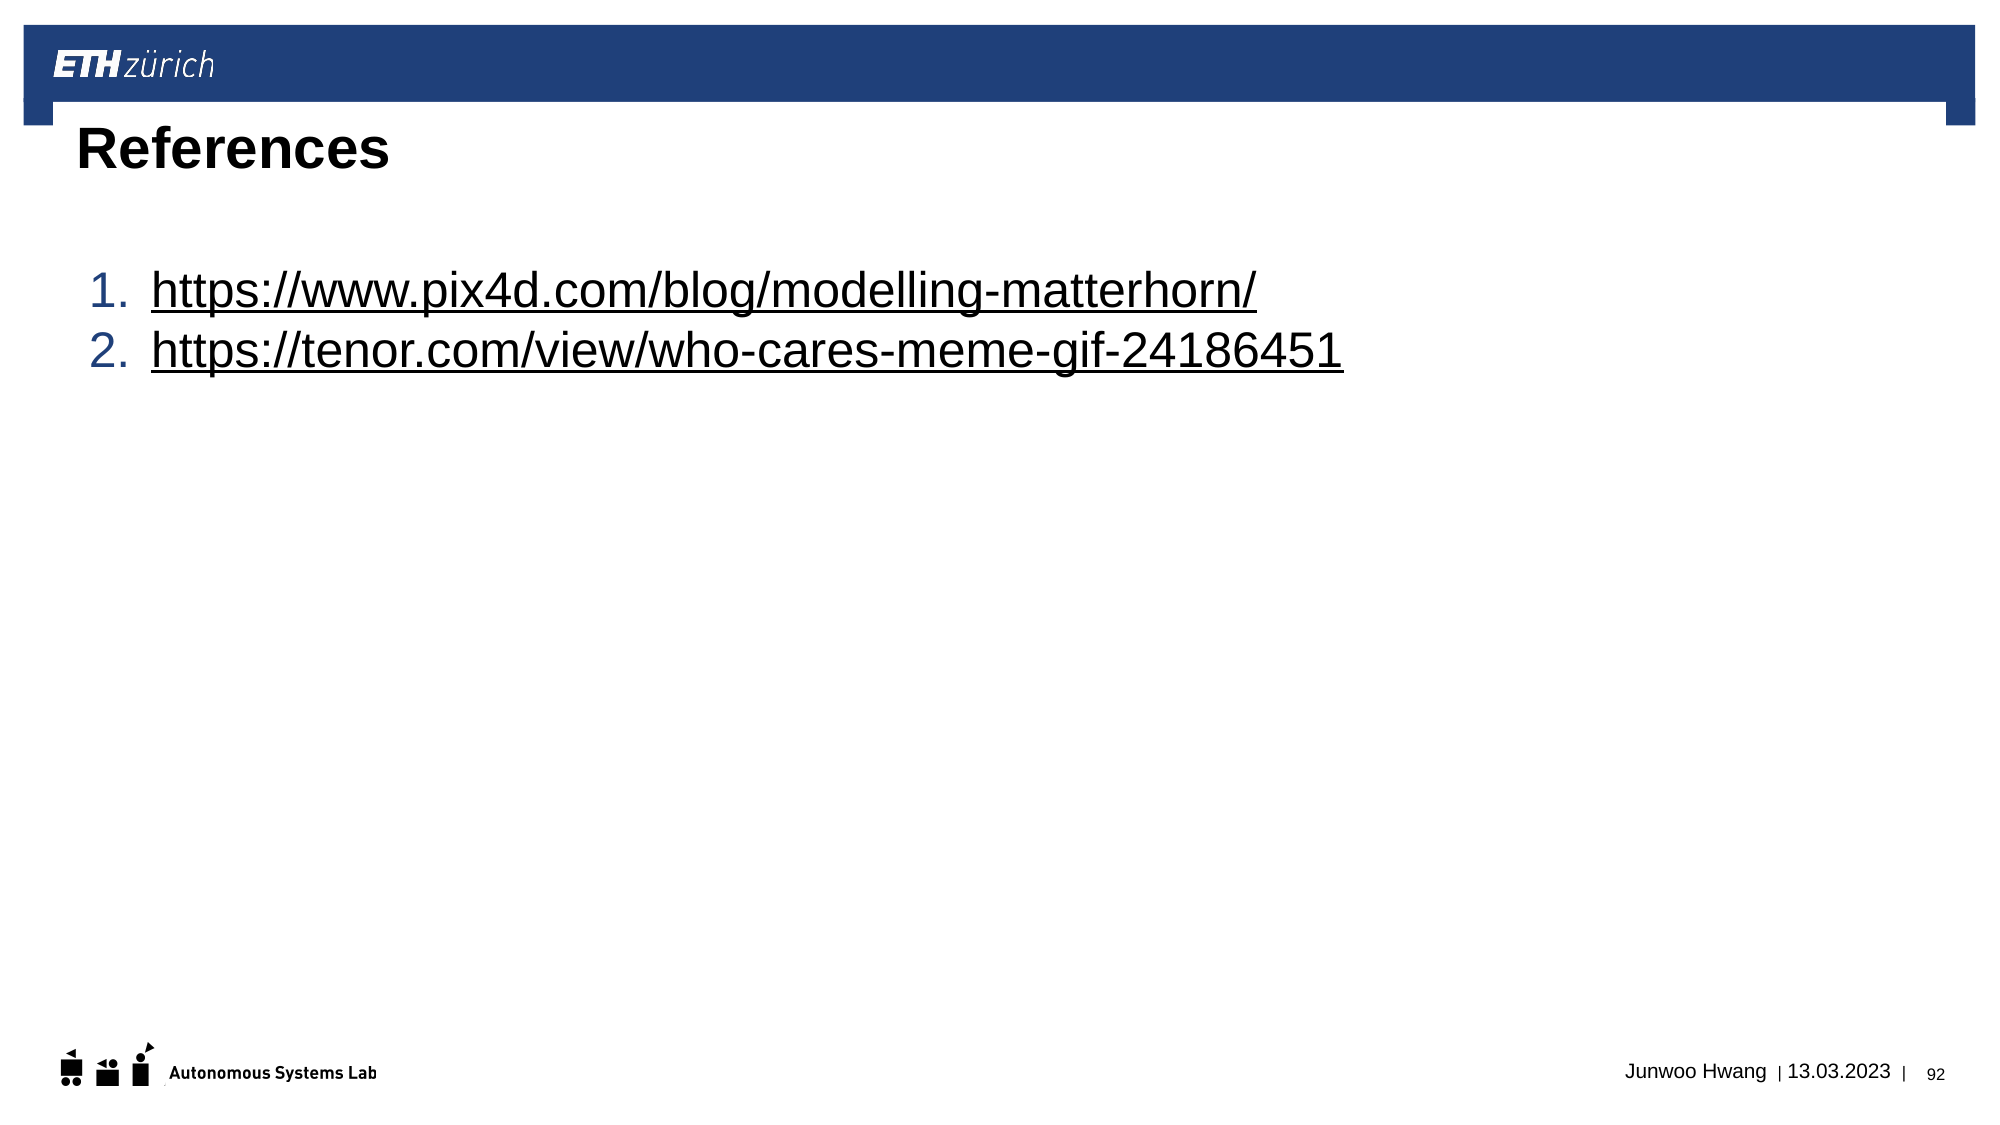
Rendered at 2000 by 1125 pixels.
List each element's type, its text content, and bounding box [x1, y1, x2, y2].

title References [53, 101, 1946, 262]
picture [60, 1042, 376, 1089]
slide_number ‹#› [1906, 1034, 1966, 1112]
list https://www.pix4d.com/blog/modelling-matterhorn/ https://tenor.com/view/who-cares-meme-gif-24186451 [53, 262, 1946, 948]
picture [53, 50, 213, 77]
